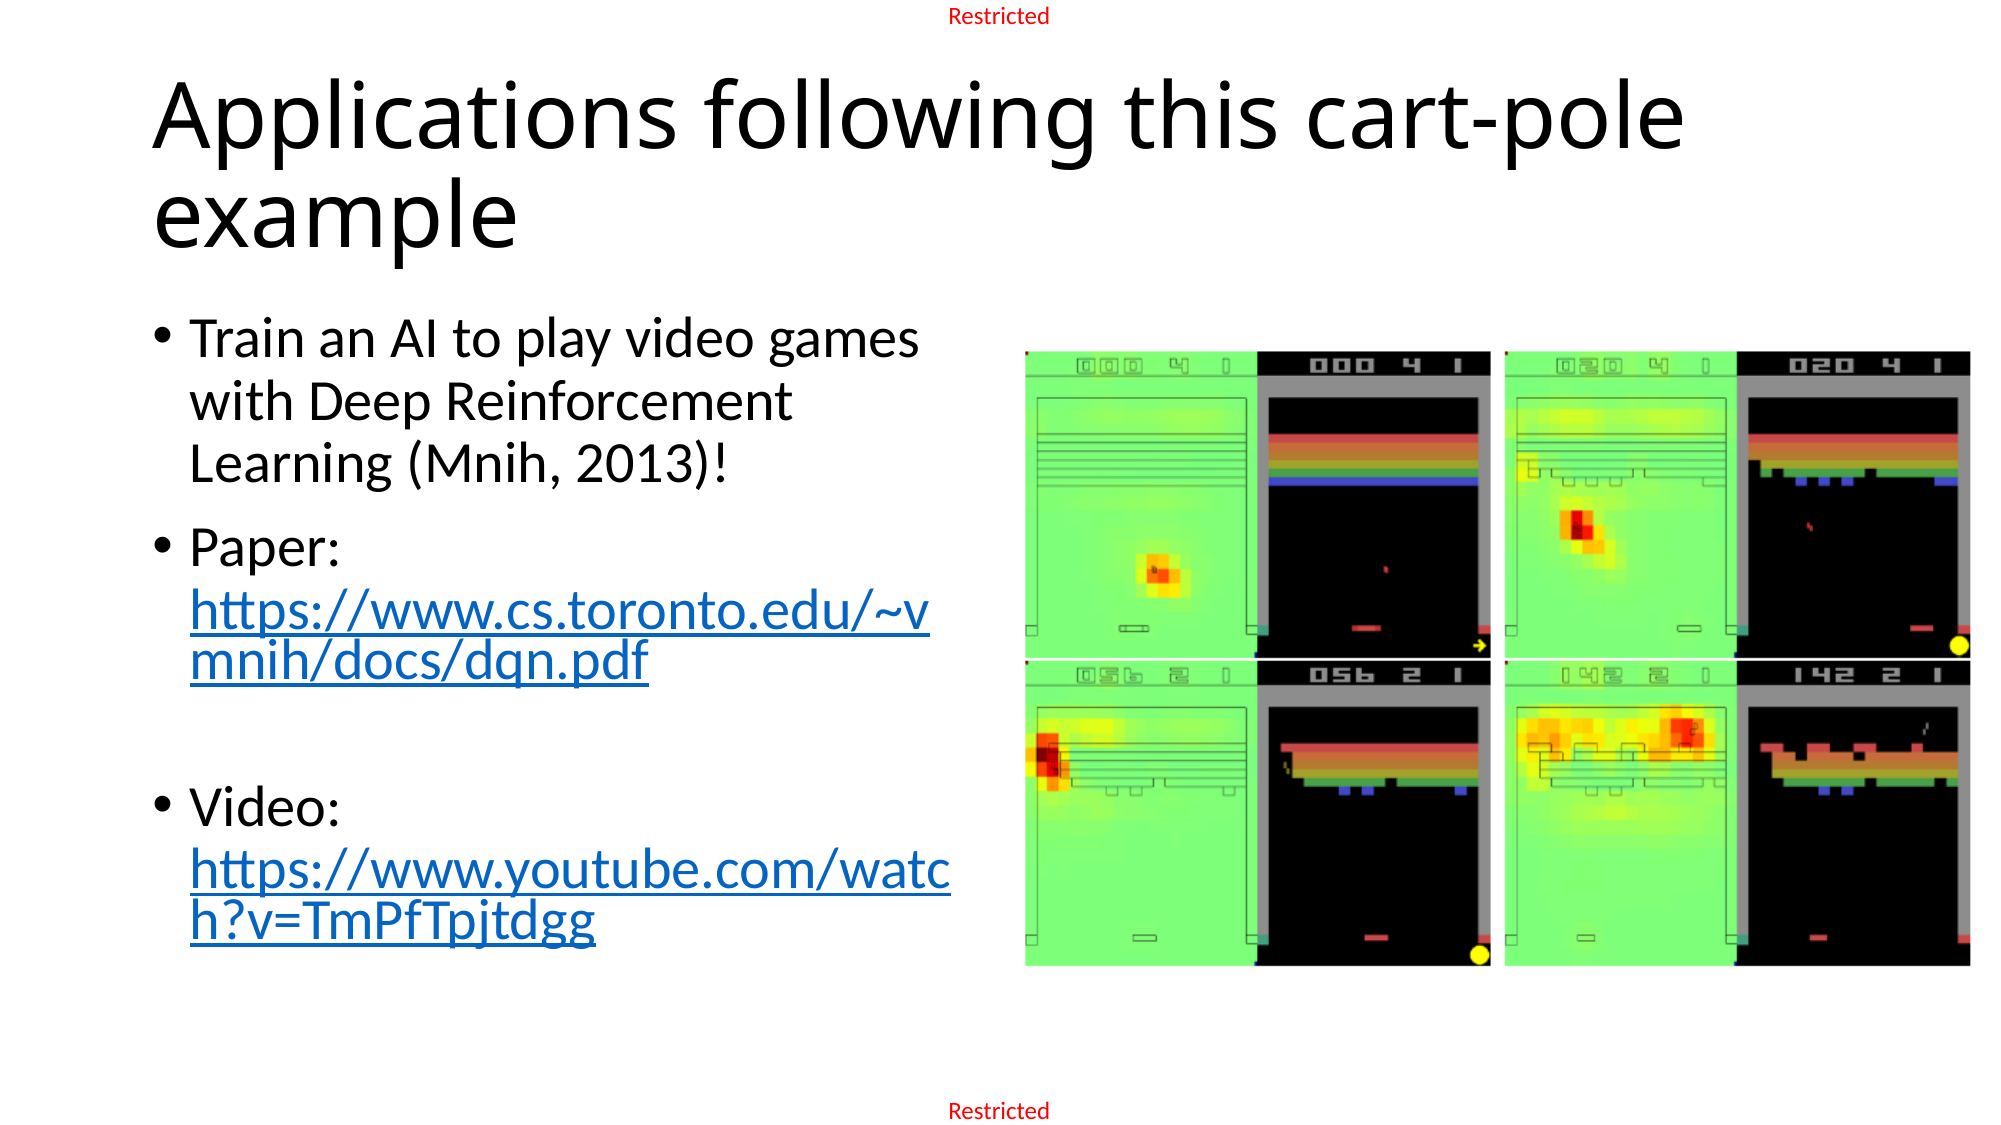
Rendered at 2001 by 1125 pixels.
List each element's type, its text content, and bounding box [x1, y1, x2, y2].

list Train an AI to play video games with Deep Reinforcement Learning (Mnih, 2013)! Paper: https://www.cs.toronto.edu/~vmnih/docs/dqn.pdf Video: https://www.youtube.com/watch?v=TmPfTpjtdgg [137, 299, 988, 1125]
title Applications following this cart-pole example [137, 59, 1863, 278]
picture [991, 338, 2000, 988]
